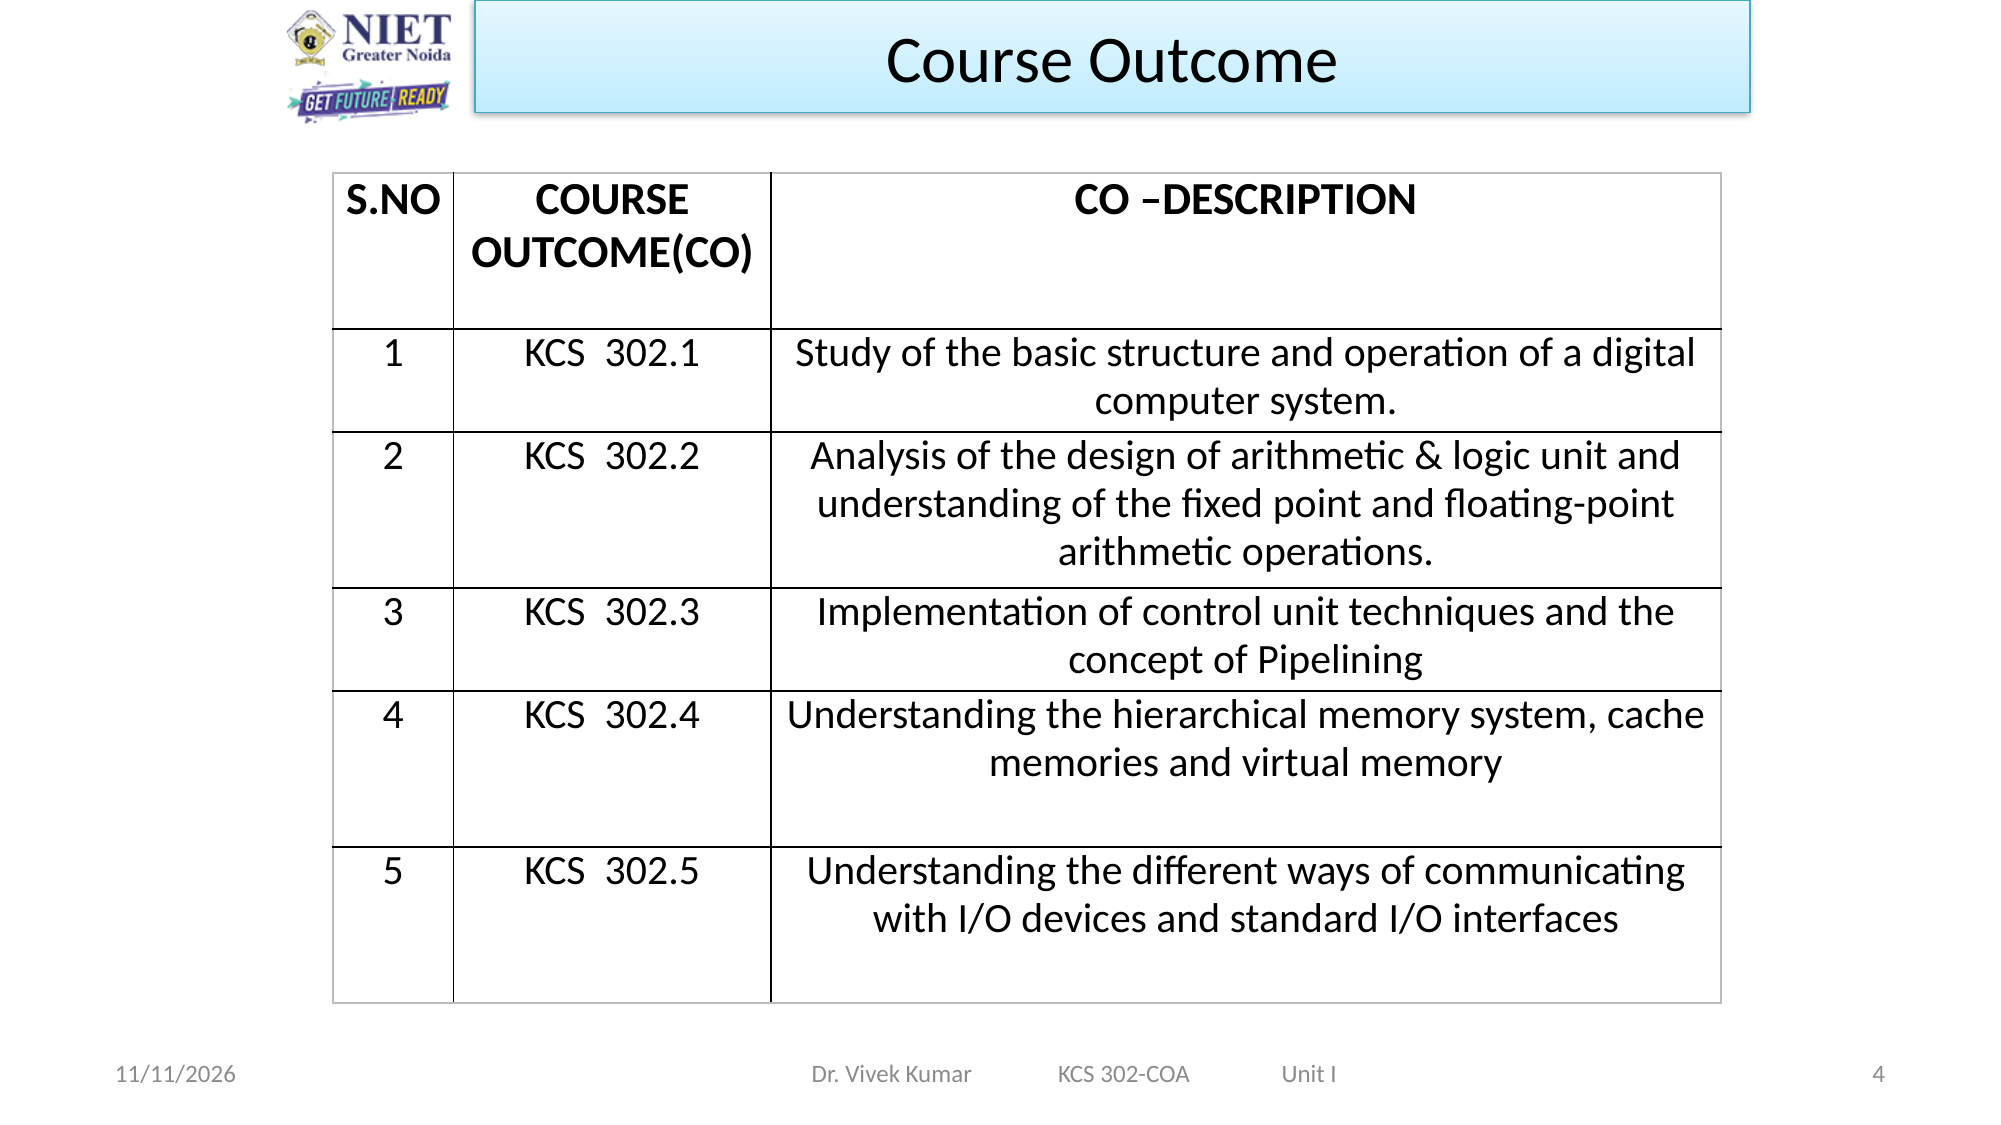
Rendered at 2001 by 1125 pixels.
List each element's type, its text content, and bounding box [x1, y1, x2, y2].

table_cell 1 [334, 330, 453, 431]
table_cell KCS 302.4 [454, 692, 770, 846]
table_header CO –DESCRIPTION [772, 174, 1720, 328]
table_header S.NO [334, 174, 453, 328]
table_cell Understanding the hierarchical memory system, cache memories and virtual memory [772, 692, 1720, 846]
table_cell Implementation of control unit techniques and the concept of Pipelining [772, 589, 1720, 690]
table_cell 4 [334, 692, 453, 846]
table_cell KCS 302.2 [454, 433, 770, 587]
table_cell KCS 302.5 [454, 848, 770, 1002]
table_cell KCS 302.1 [454, 330, 770, 431]
table_cell 5 [334, 848, 453, 1002]
table_cell KCS 302.3 [454, 589, 770, 690]
table_cell Analysis of the design of arithmetic & logic unit and understanding of the fixed point and floating-point arithmetic operations. [772, 433, 1720, 587]
footer Dr. Vivek Kumar KCS 302-COA Unit I [662, 1042, 1433, 1103]
table_cell 2 [334, 433, 453, 587]
picture [249, 0, 488, 135]
table_cell Understanding the different ways of communicating with I/O devices and standard I/O interfaces [772, 848, 1720, 1002]
table_cell Study of the basic structure and operation of a digital computer system. [772, 330, 1720, 431]
slide_number 4 [1433, 1042, 1900, 1103]
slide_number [99, 1042, 567, 1103]
table_header COURSE OUTCOME(CO) [454, 174, 770, 328]
text_box Course Outcome [488, 0, 1751, 113]
table_cell 3 [334, 589, 453, 690]
